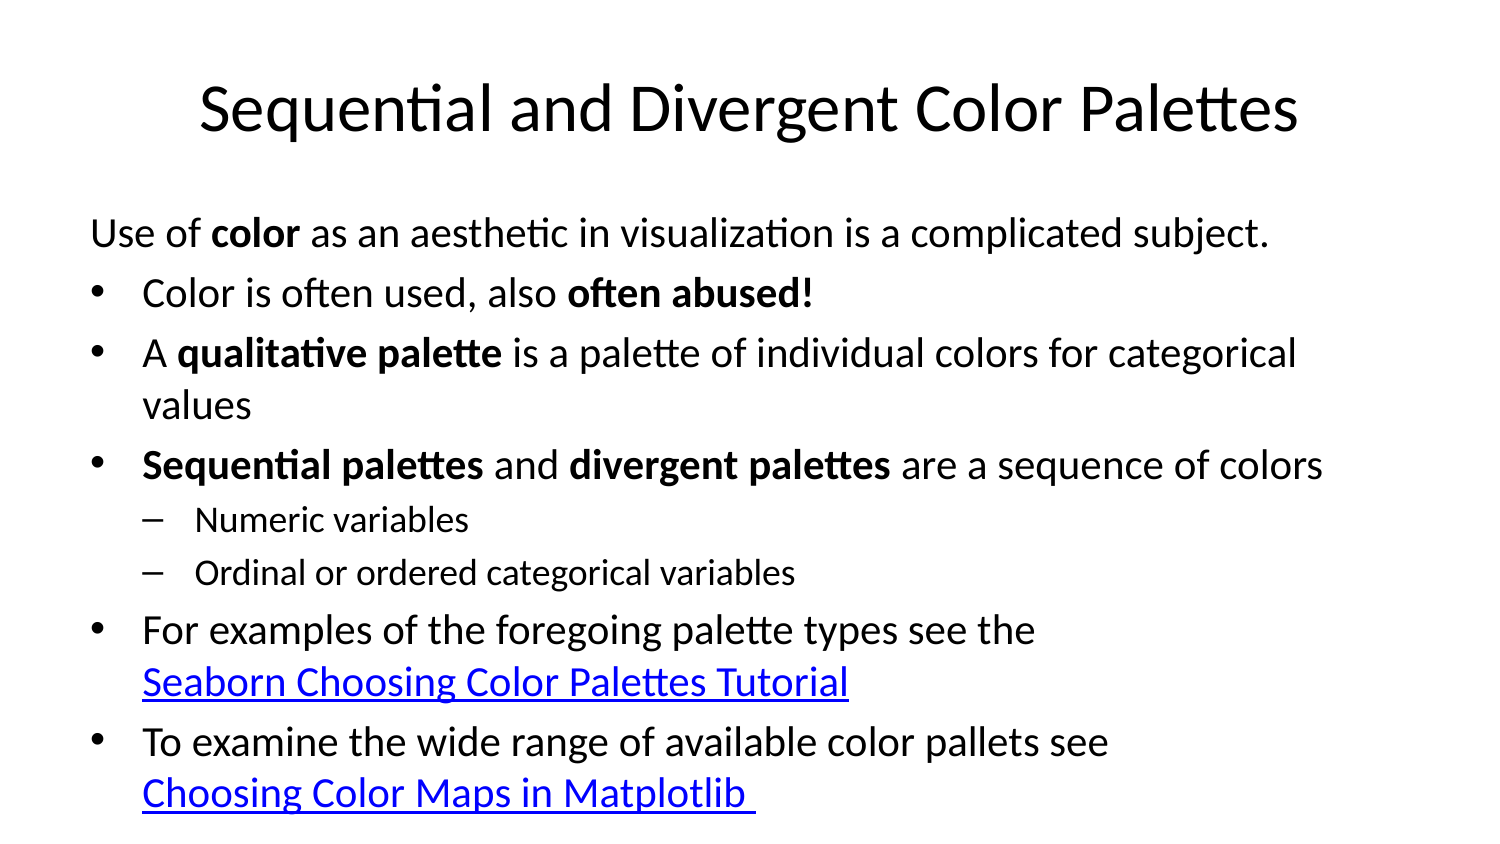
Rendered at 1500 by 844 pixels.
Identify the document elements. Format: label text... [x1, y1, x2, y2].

title Sequential and Divergent Color Palettes [75, 33, 1425, 175]
list Use of color as an aesthetic in visualization is a complicated subject. Color is often used, also often abused! A qualitative palette is a palette of individual colors for categorical values Sequential palettes and divergent palettes are a sequence of colors Numeric variables Ordinal or ordered categorical variables For examples of the foregoing palette types see the Seaborn Choosing Color Palettes Tutorial To examine the wide range of available color pallets see Choosing Color Maps in Matplotlib [75, 196, 1425, 827]
